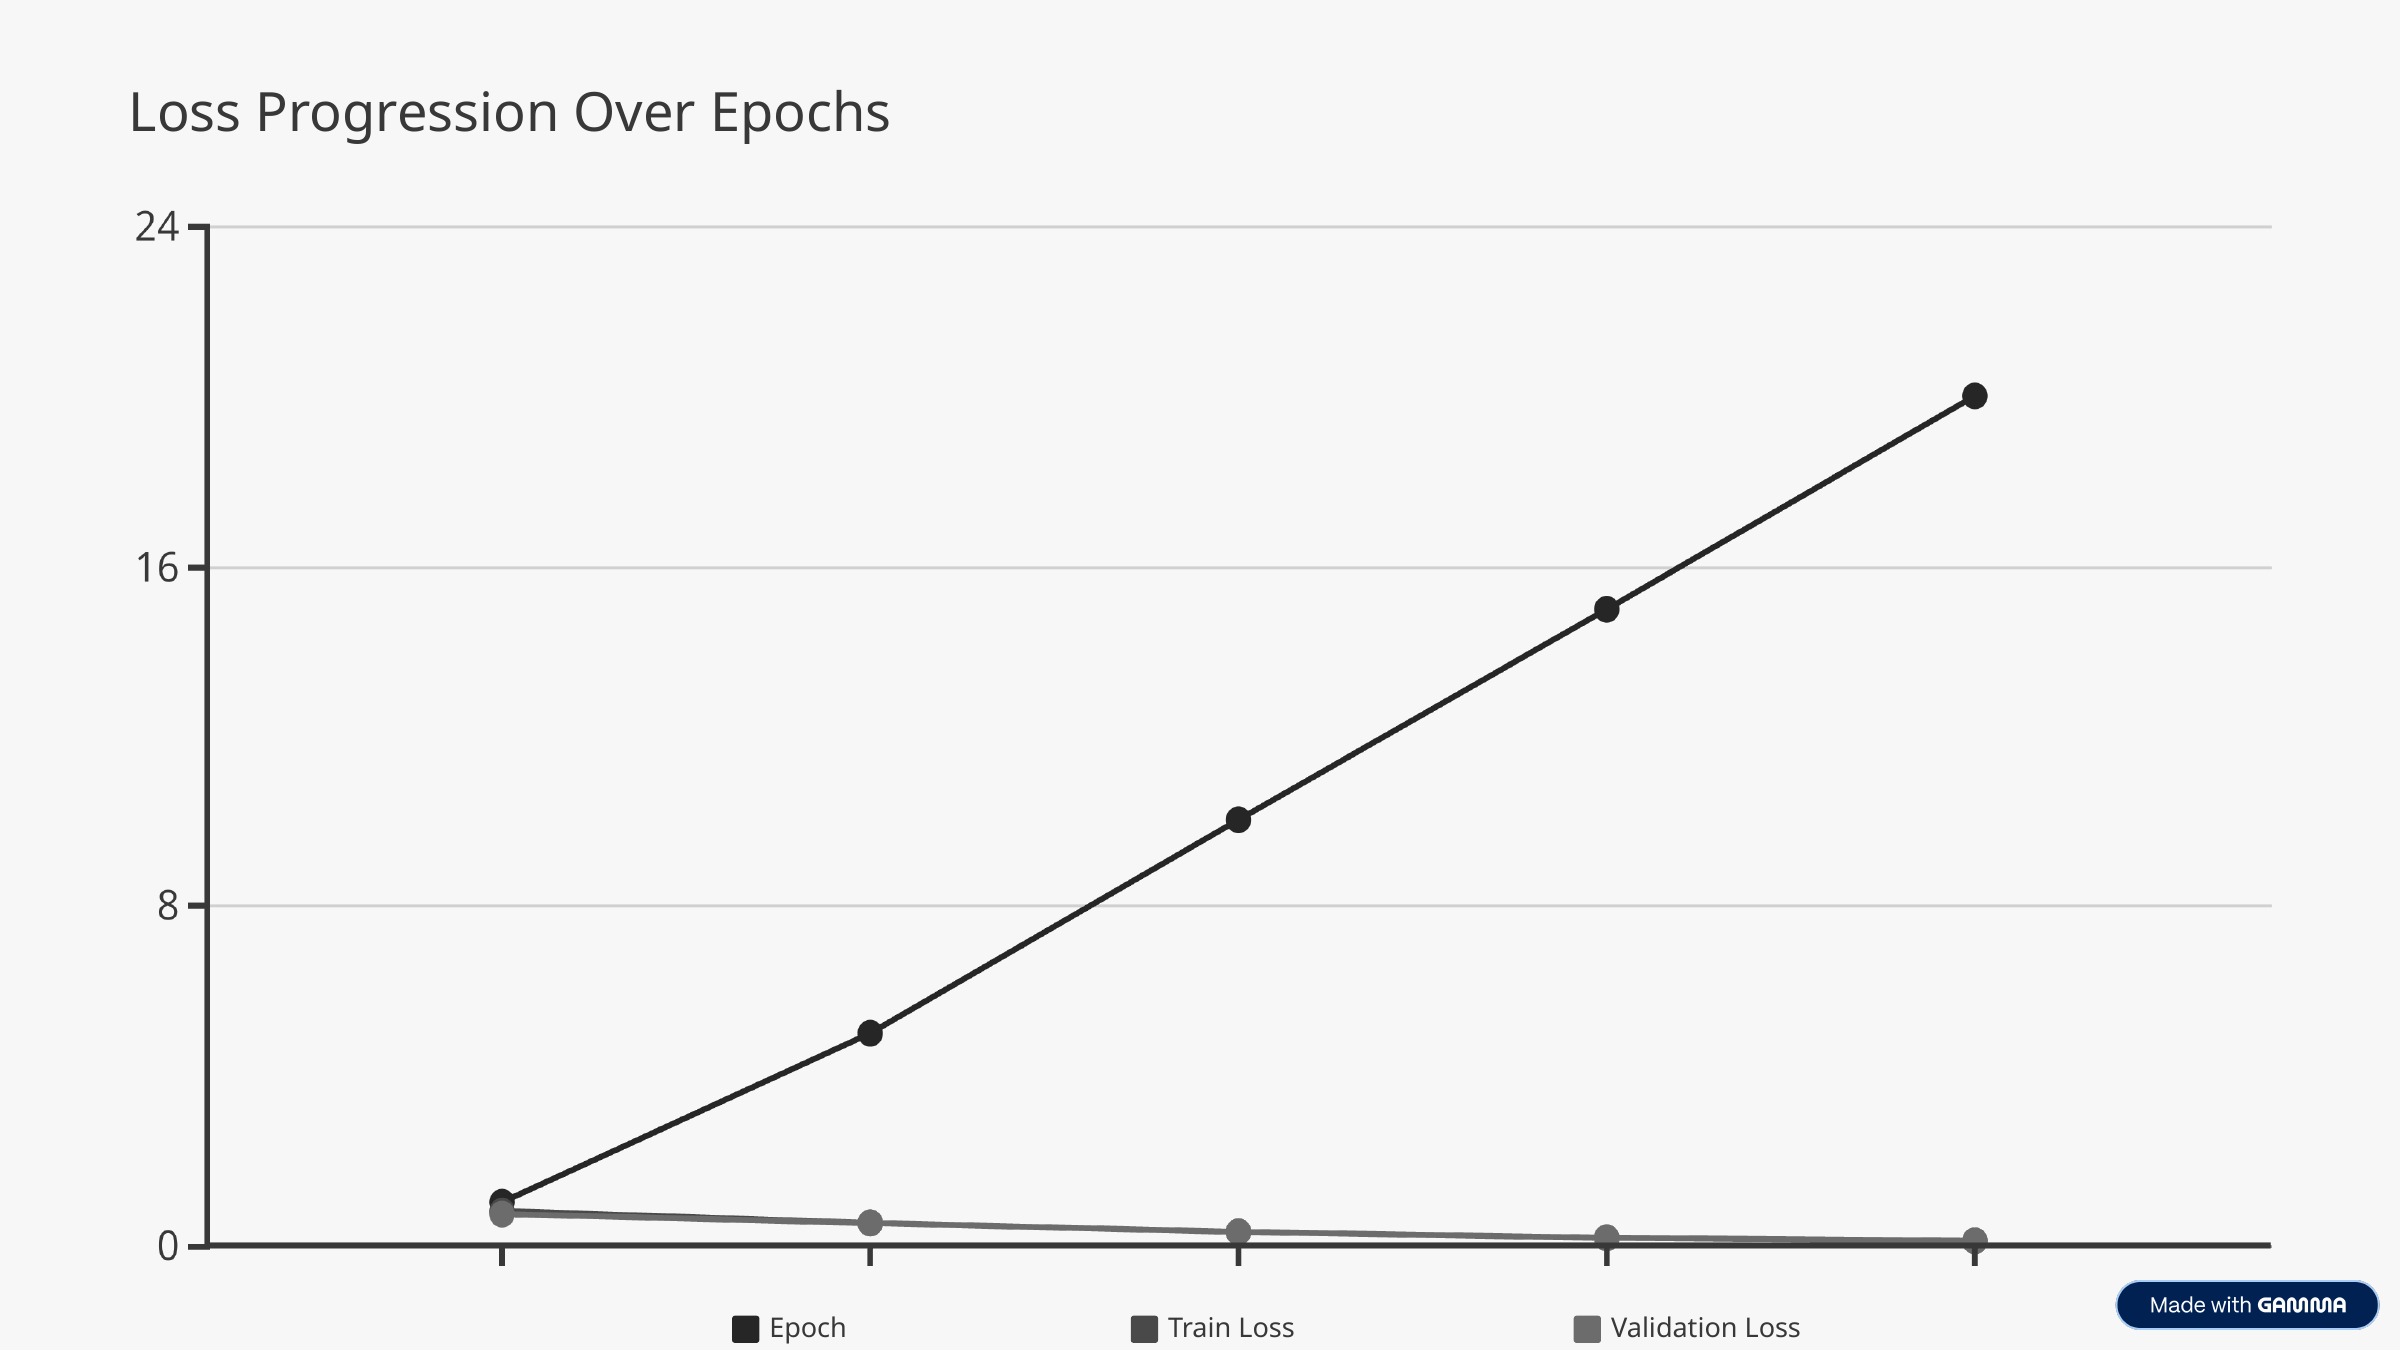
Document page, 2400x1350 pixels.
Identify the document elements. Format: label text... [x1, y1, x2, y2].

text_box Epoch [769, 1316, 827, 1343]
text_box [1573, 1316, 1601, 1343]
text_box Loss Progression Over Epochs [128, 75, 718, 144]
text_box [1130, 1316, 1159, 1343]
text_box Train Loss [1168, 1316, 1269, 1343]
picture [128, 197, 2389, 1339]
text_box [732, 1316, 760, 1343]
text_box Validation Loss [1610, 1316, 1759, 1343]
